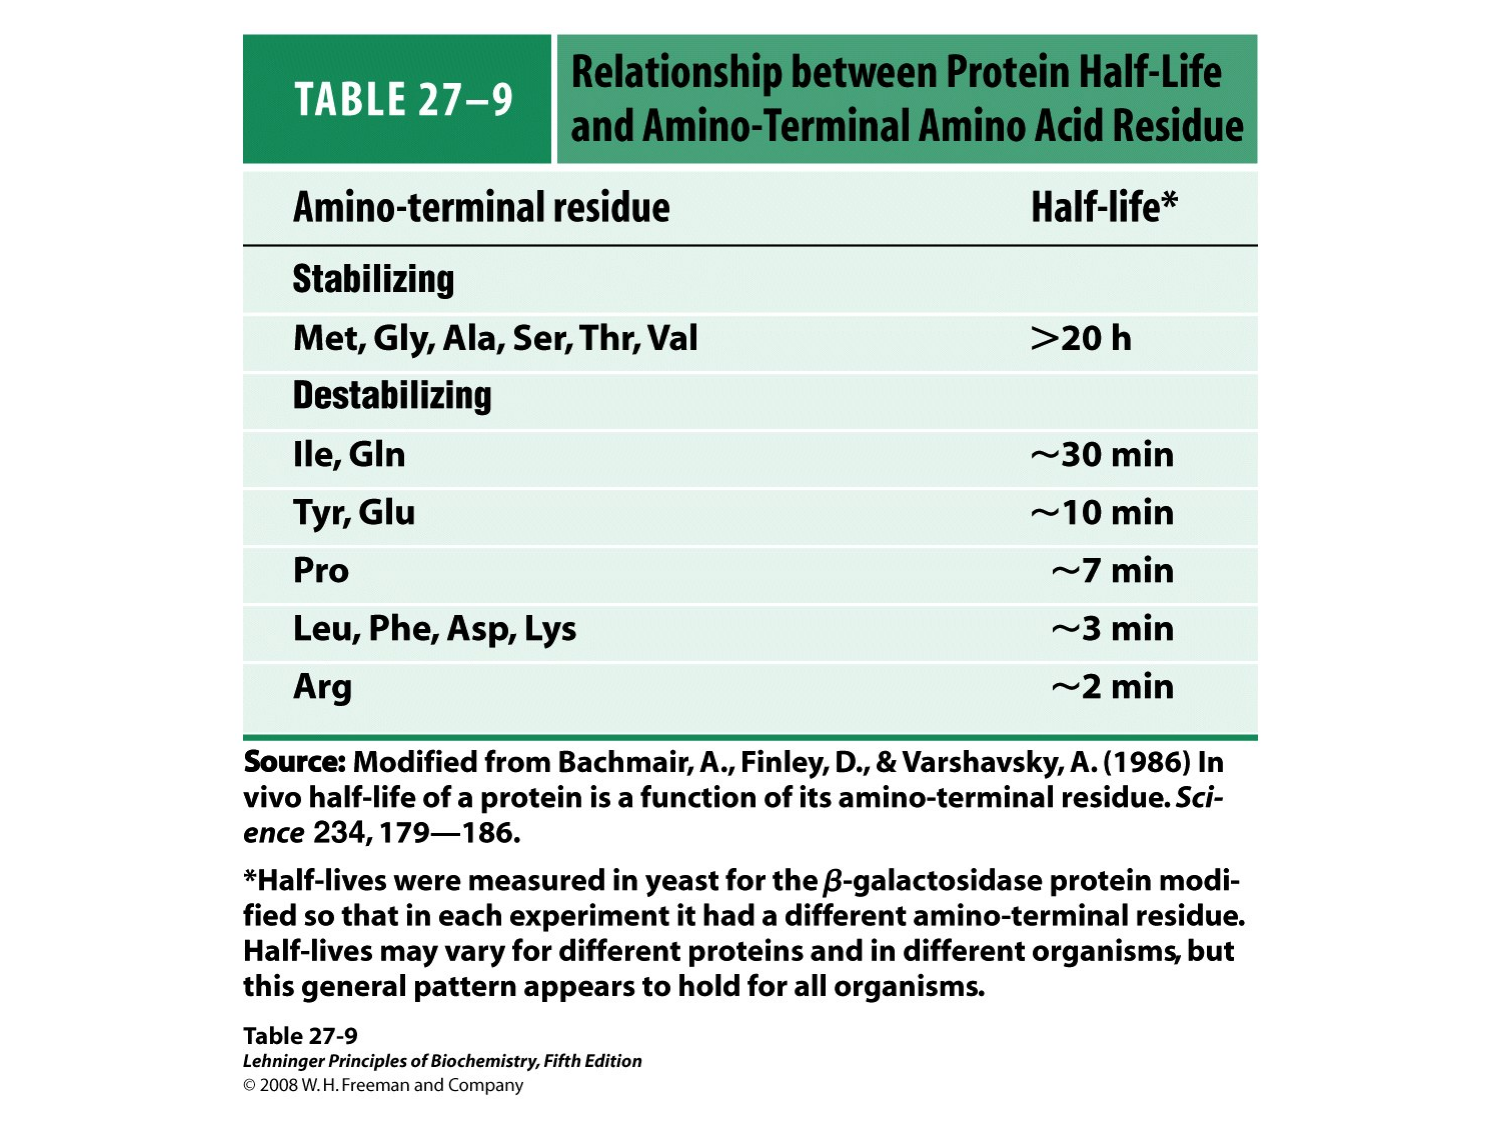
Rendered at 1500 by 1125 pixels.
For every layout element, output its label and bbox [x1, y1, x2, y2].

picture [235, 26, 1266, 1099]
